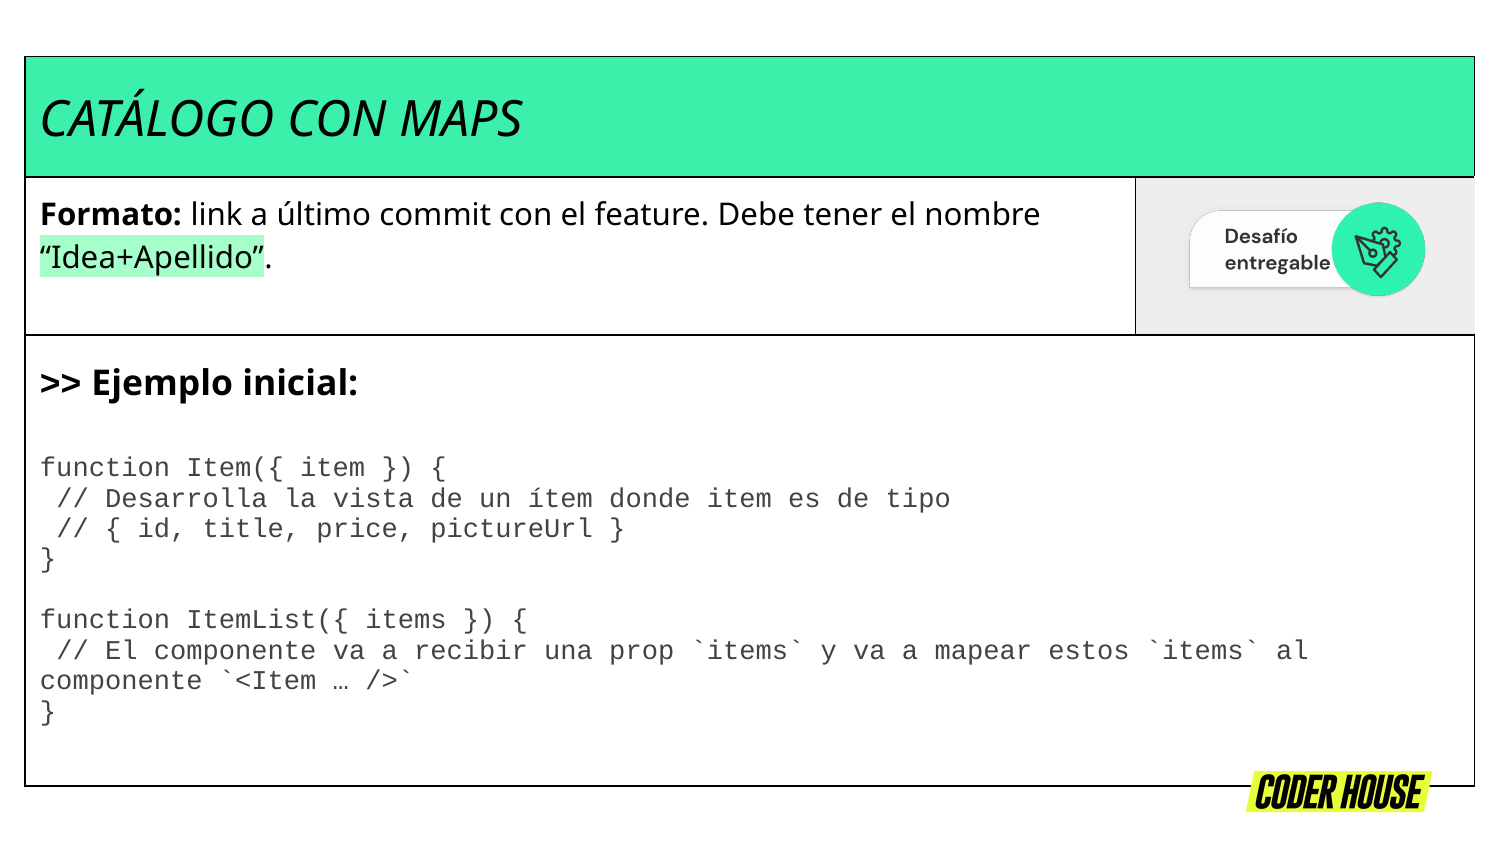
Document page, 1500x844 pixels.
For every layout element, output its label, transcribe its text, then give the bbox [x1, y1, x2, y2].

table_cell >> Ejemplo inicial: function Item({ item }) { // Desarrolla la vista de un ítem donde item es de tipo // { id, title, price, pictureUrl } } function ItemList({ items }) { // El componente va a recibir una prop `items` y va a mapear estos `items` al componente `<Item … />` } [26, 336, 1474, 785]
table_cell Formato: link a último commit con el feature. Debe tener el nombre “Idea+Apellido”. [26, 178, 1135, 334]
picture [1177, 196, 1447, 302]
table_header CATÁLOGO CON MAPS [26, 57, 1474, 176]
picture [1241, 764, 1437, 819]
table_cell [1136, 178, 1474, 334]
